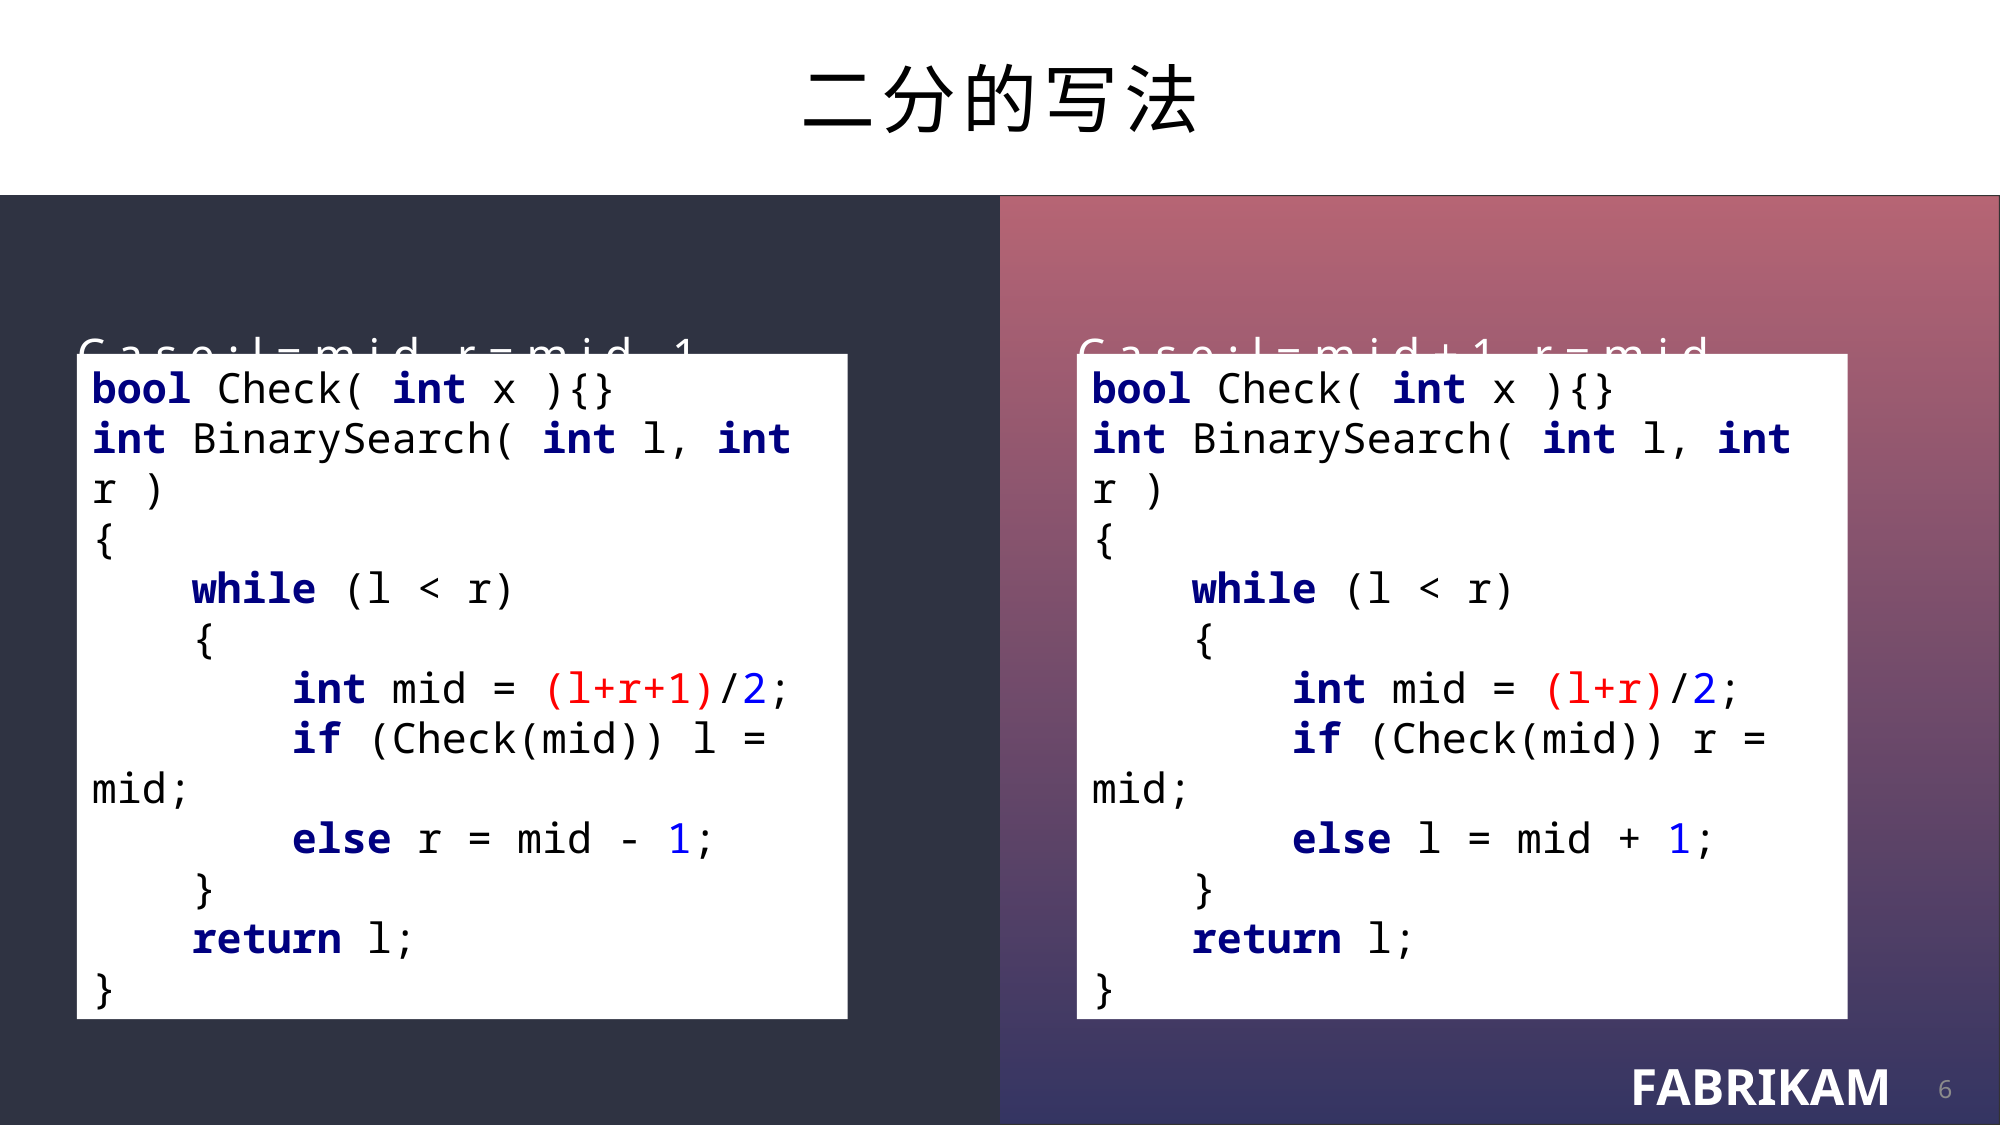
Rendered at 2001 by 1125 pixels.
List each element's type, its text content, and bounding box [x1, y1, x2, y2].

list bool Check( int x ){} int BinarySearch( int l, int r ) { while (l < r) { int mid = (l+r+1)/2; if (Check(mid)) l = mid; else r = mid - 1; } return l; } [76, 353, 848, 1020]
list Case:l=mid+1,r=mid [1076, 299, 1928, 381]
list Case:l=mid,r=mid-1 [76, 299, 923, 381]
list bool Check( int x ){} int BinarySearch( int l, int r ) { while (l < r) { int mid = (l+r)/2; if (Check(mid)) r = mid; else l = mid + 1; } return l; } [1076, 353, 1848, 1020]
slide_number 6 [1894, 1061, 1968, 1121]
title 二分的写法 [97, 0, 1903, 196]
